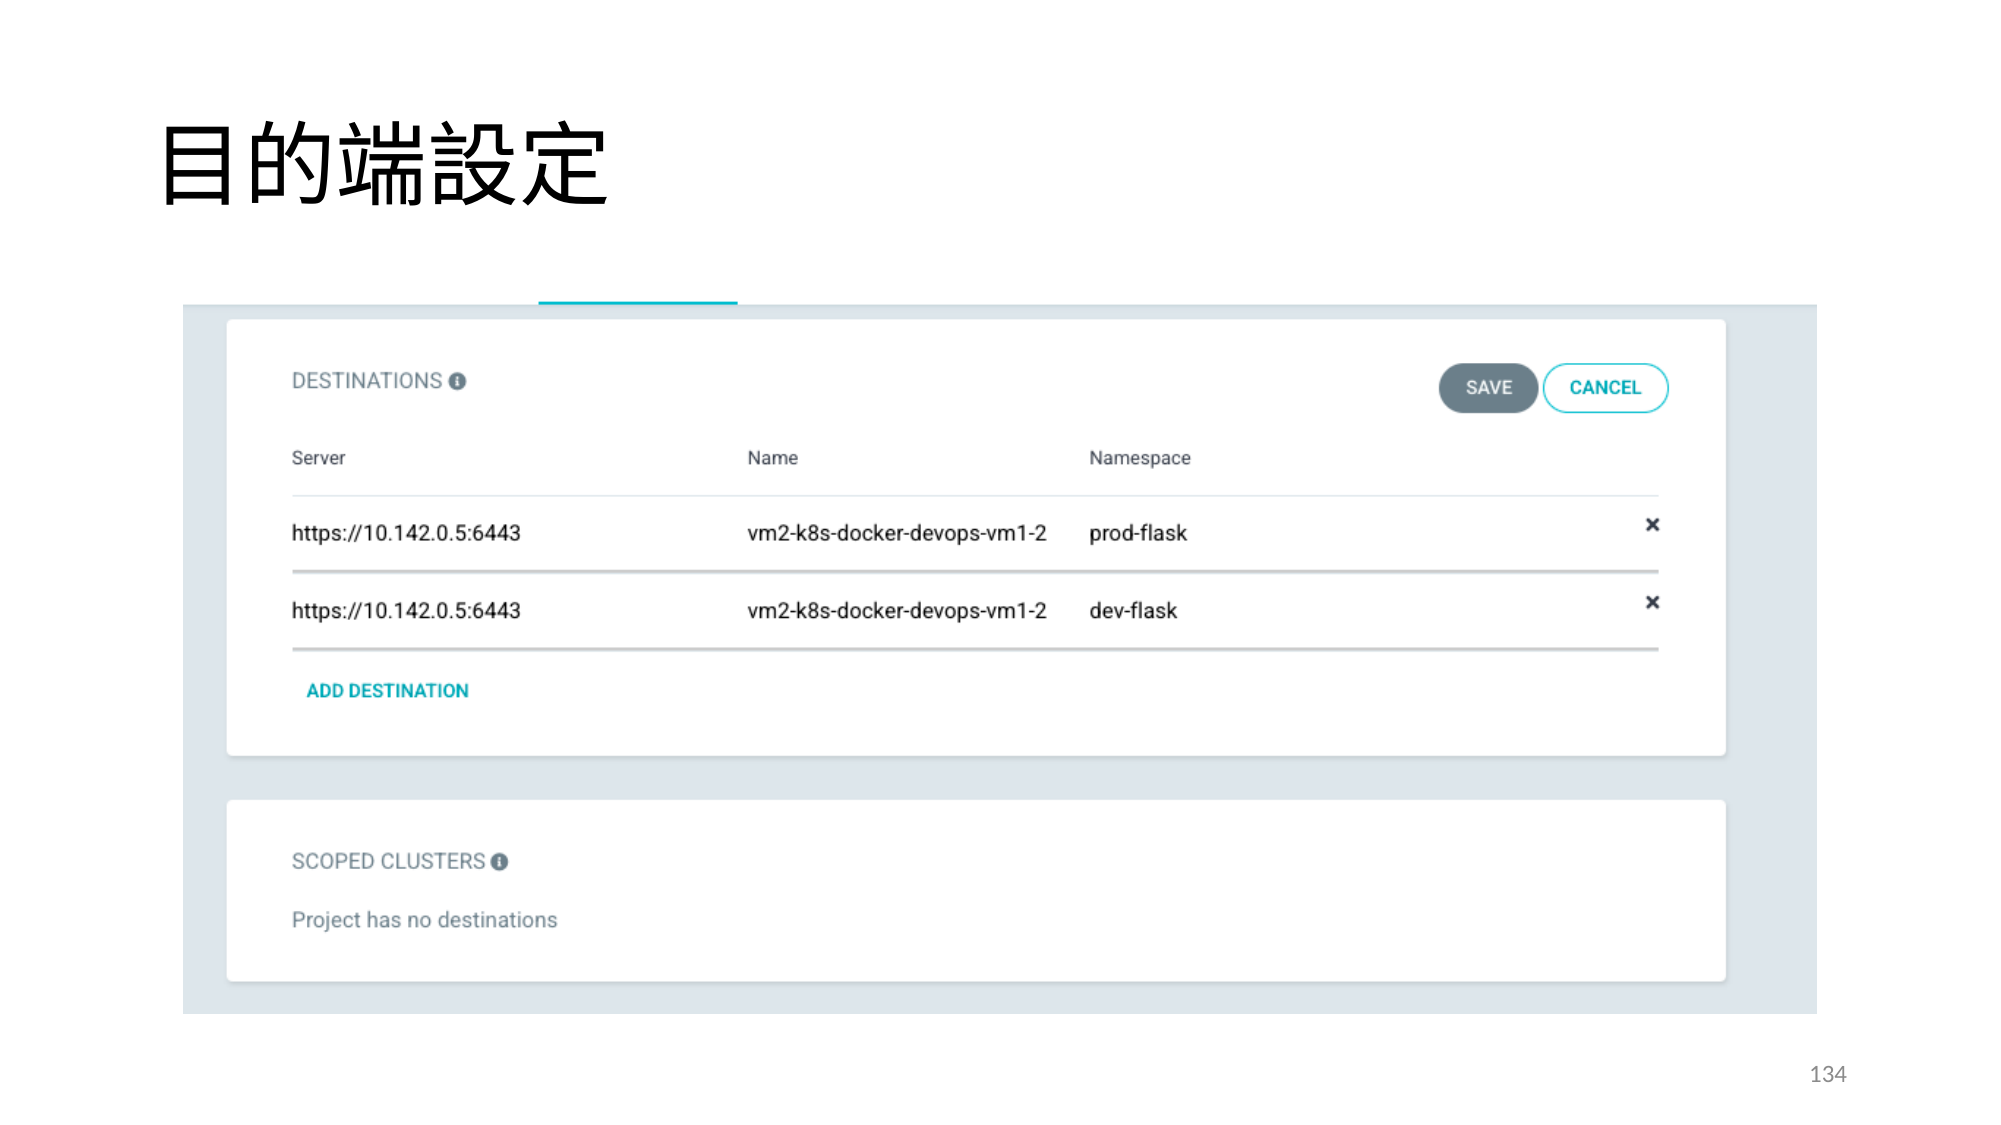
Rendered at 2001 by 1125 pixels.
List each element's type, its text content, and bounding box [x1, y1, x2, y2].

title 目的端設定 [137, 59, 1863, 278]
slide_number 134 [1412, 1042, 1863, 1103]
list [183, 299, 1817, 1014]
